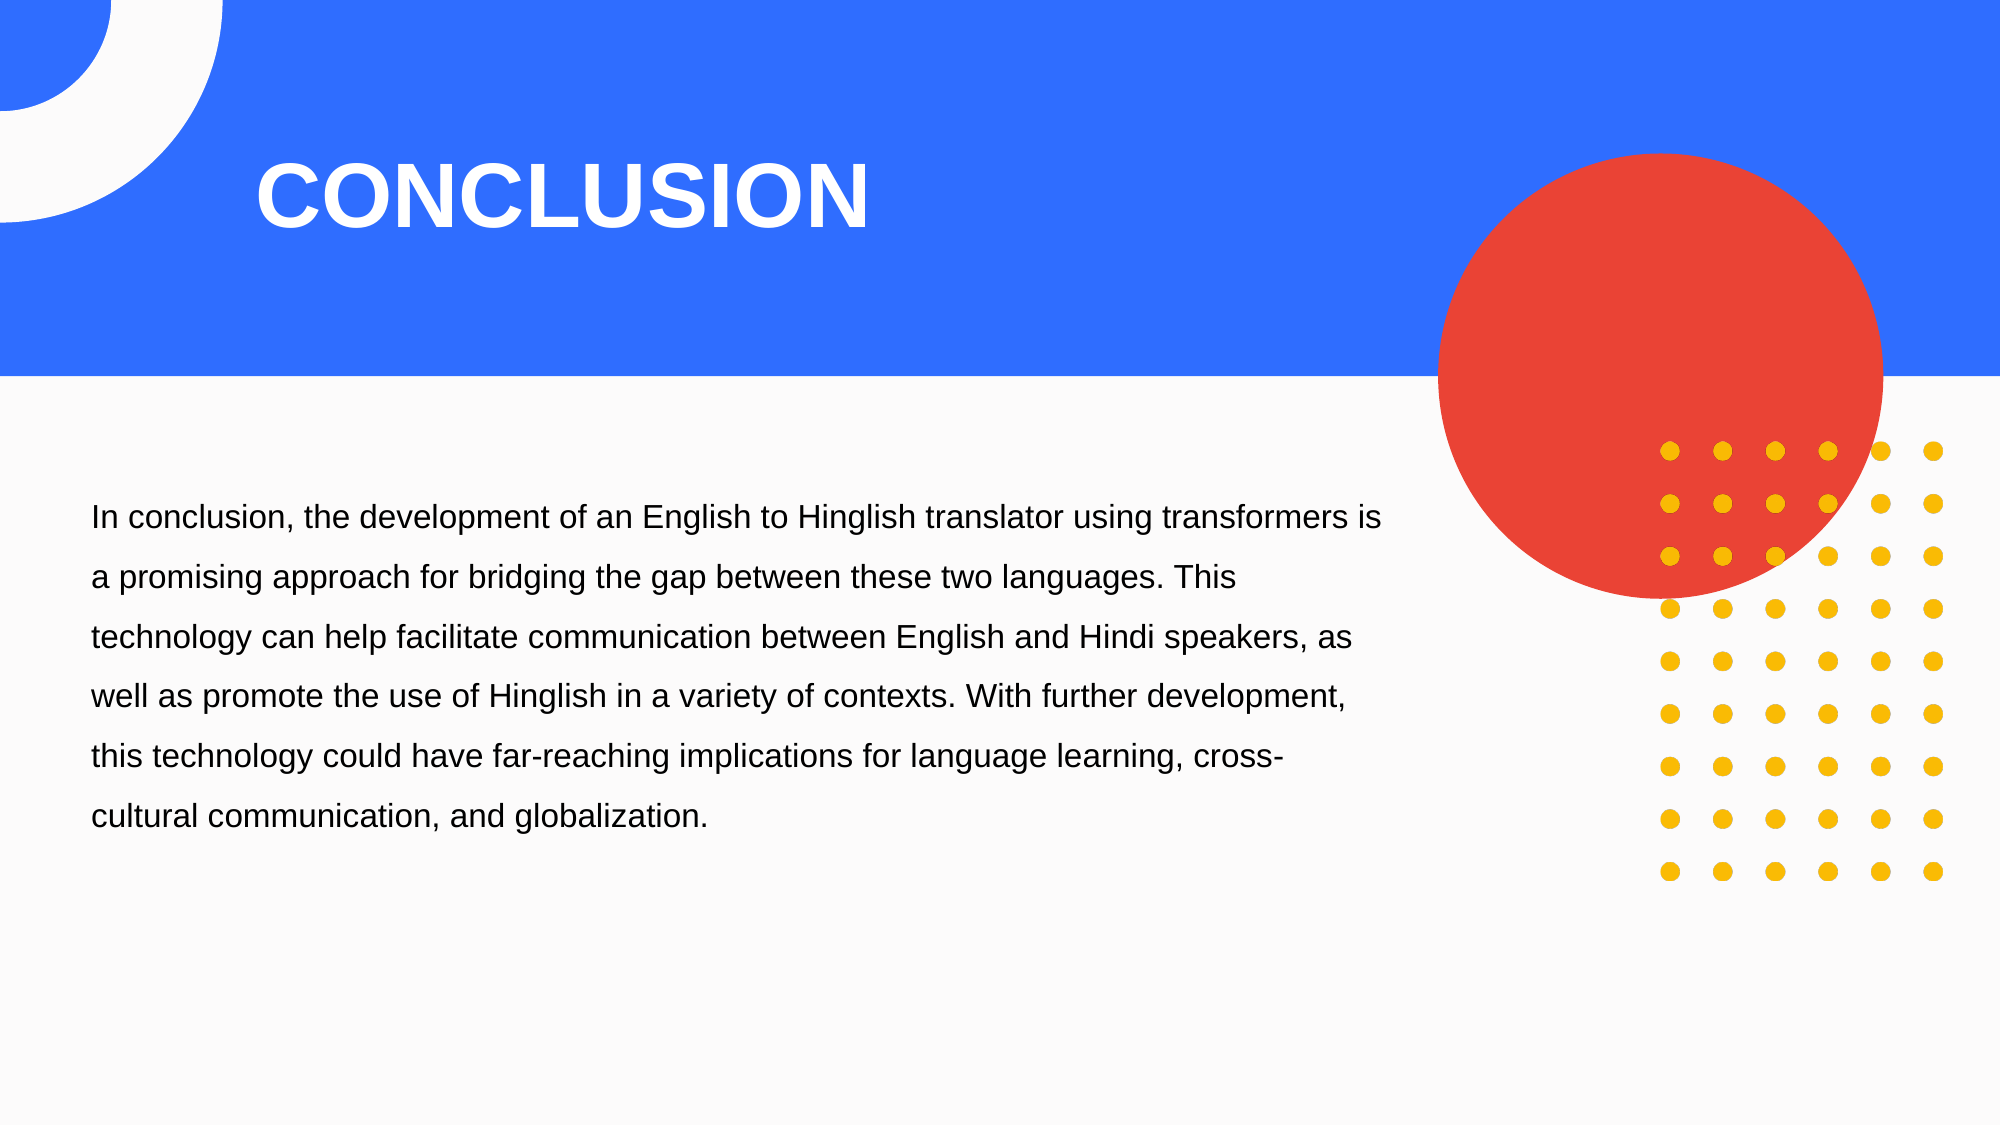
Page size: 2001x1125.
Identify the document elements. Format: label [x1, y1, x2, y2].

text_box [76, 467, 1402, 842]
text_box [240, 128, 1052, 254]
picture [1661, 442, 1943, 881]
